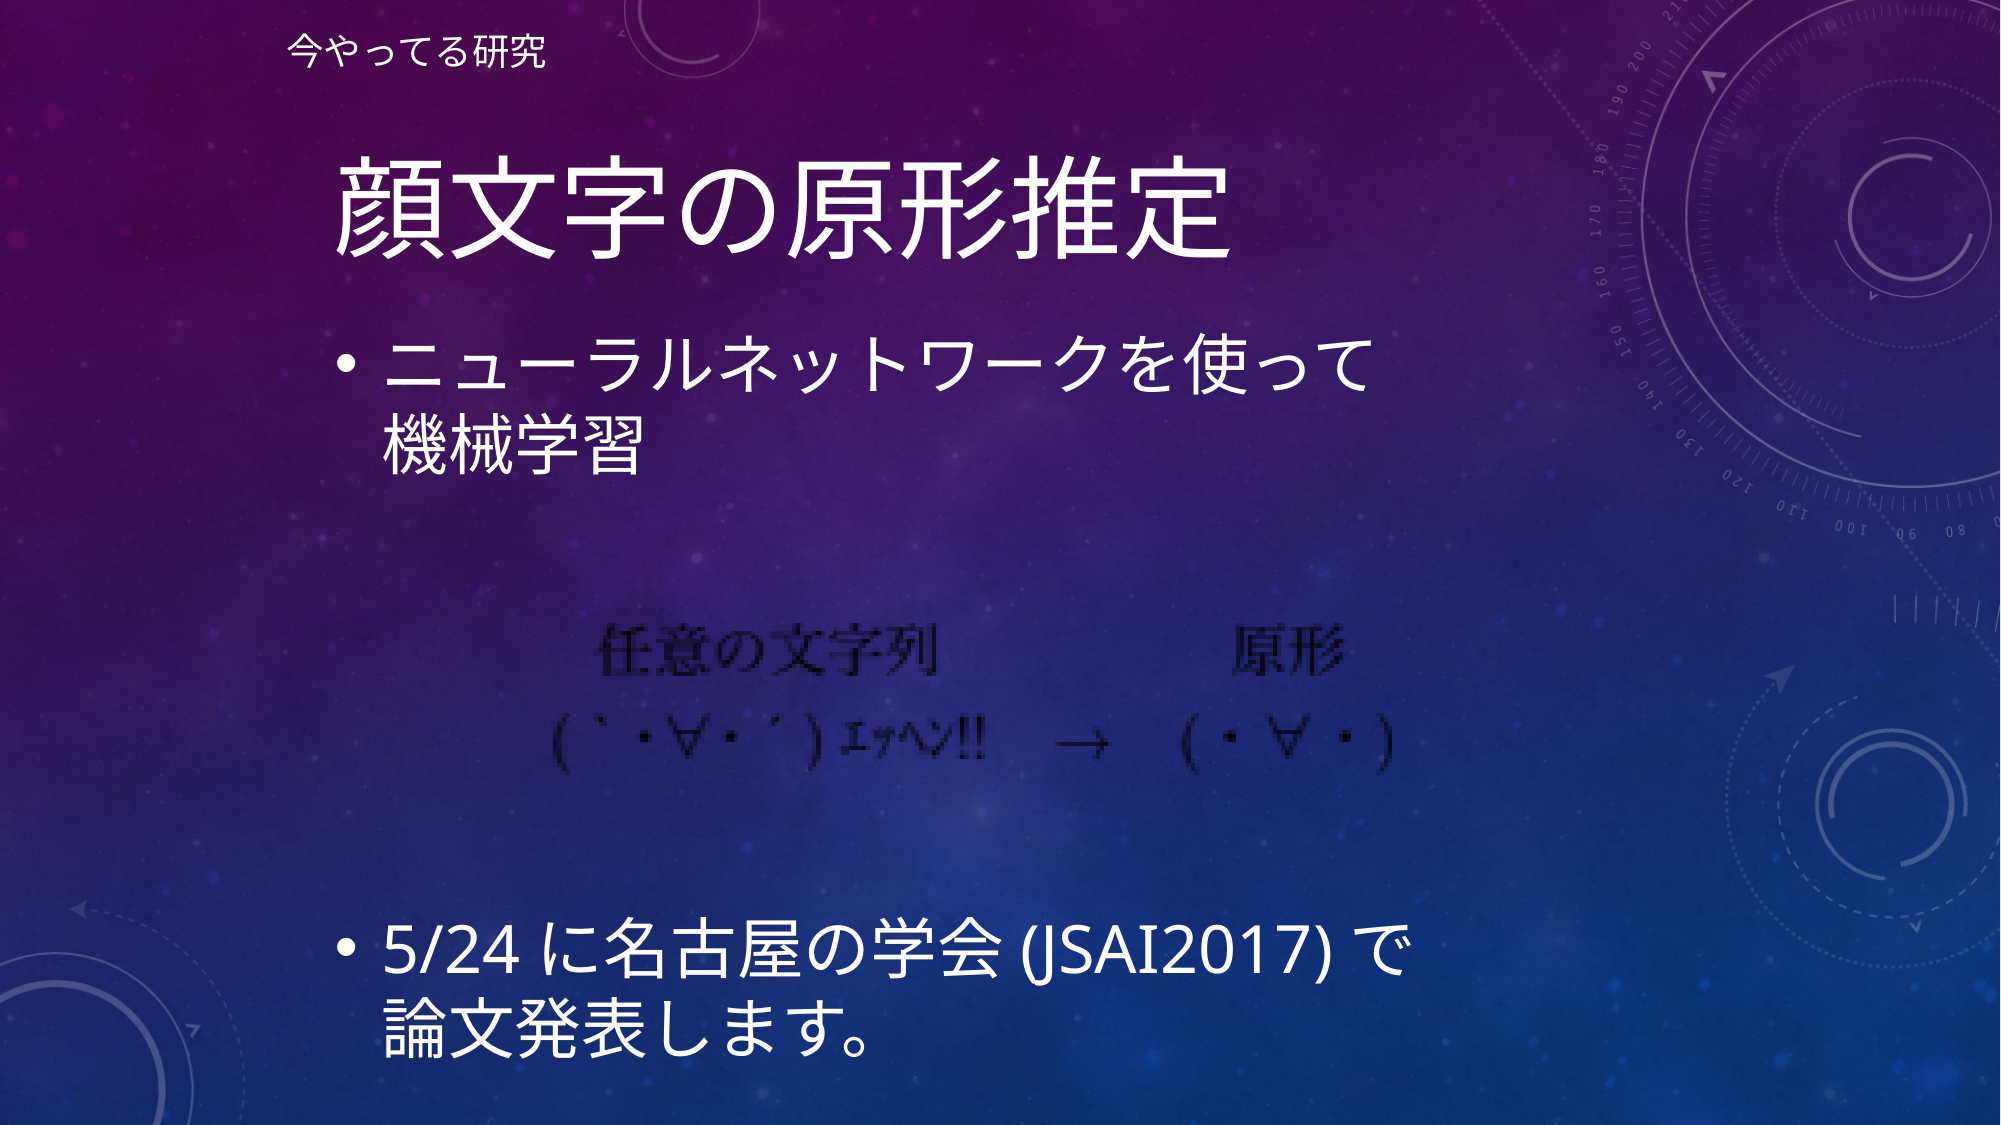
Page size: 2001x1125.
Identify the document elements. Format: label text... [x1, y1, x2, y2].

title 顔文字の原形推定 [319, 80, 1395, 315]
list ニューラルネットワークを使って 機械学習 5/24に名古屋の学会(JSAI2017)で 論文発表します。 [319, 315, 1674, 1083]
text_box 今やってる研究 [271, 20, 568, 80]
picture [0, 0, 2001, 1125]
